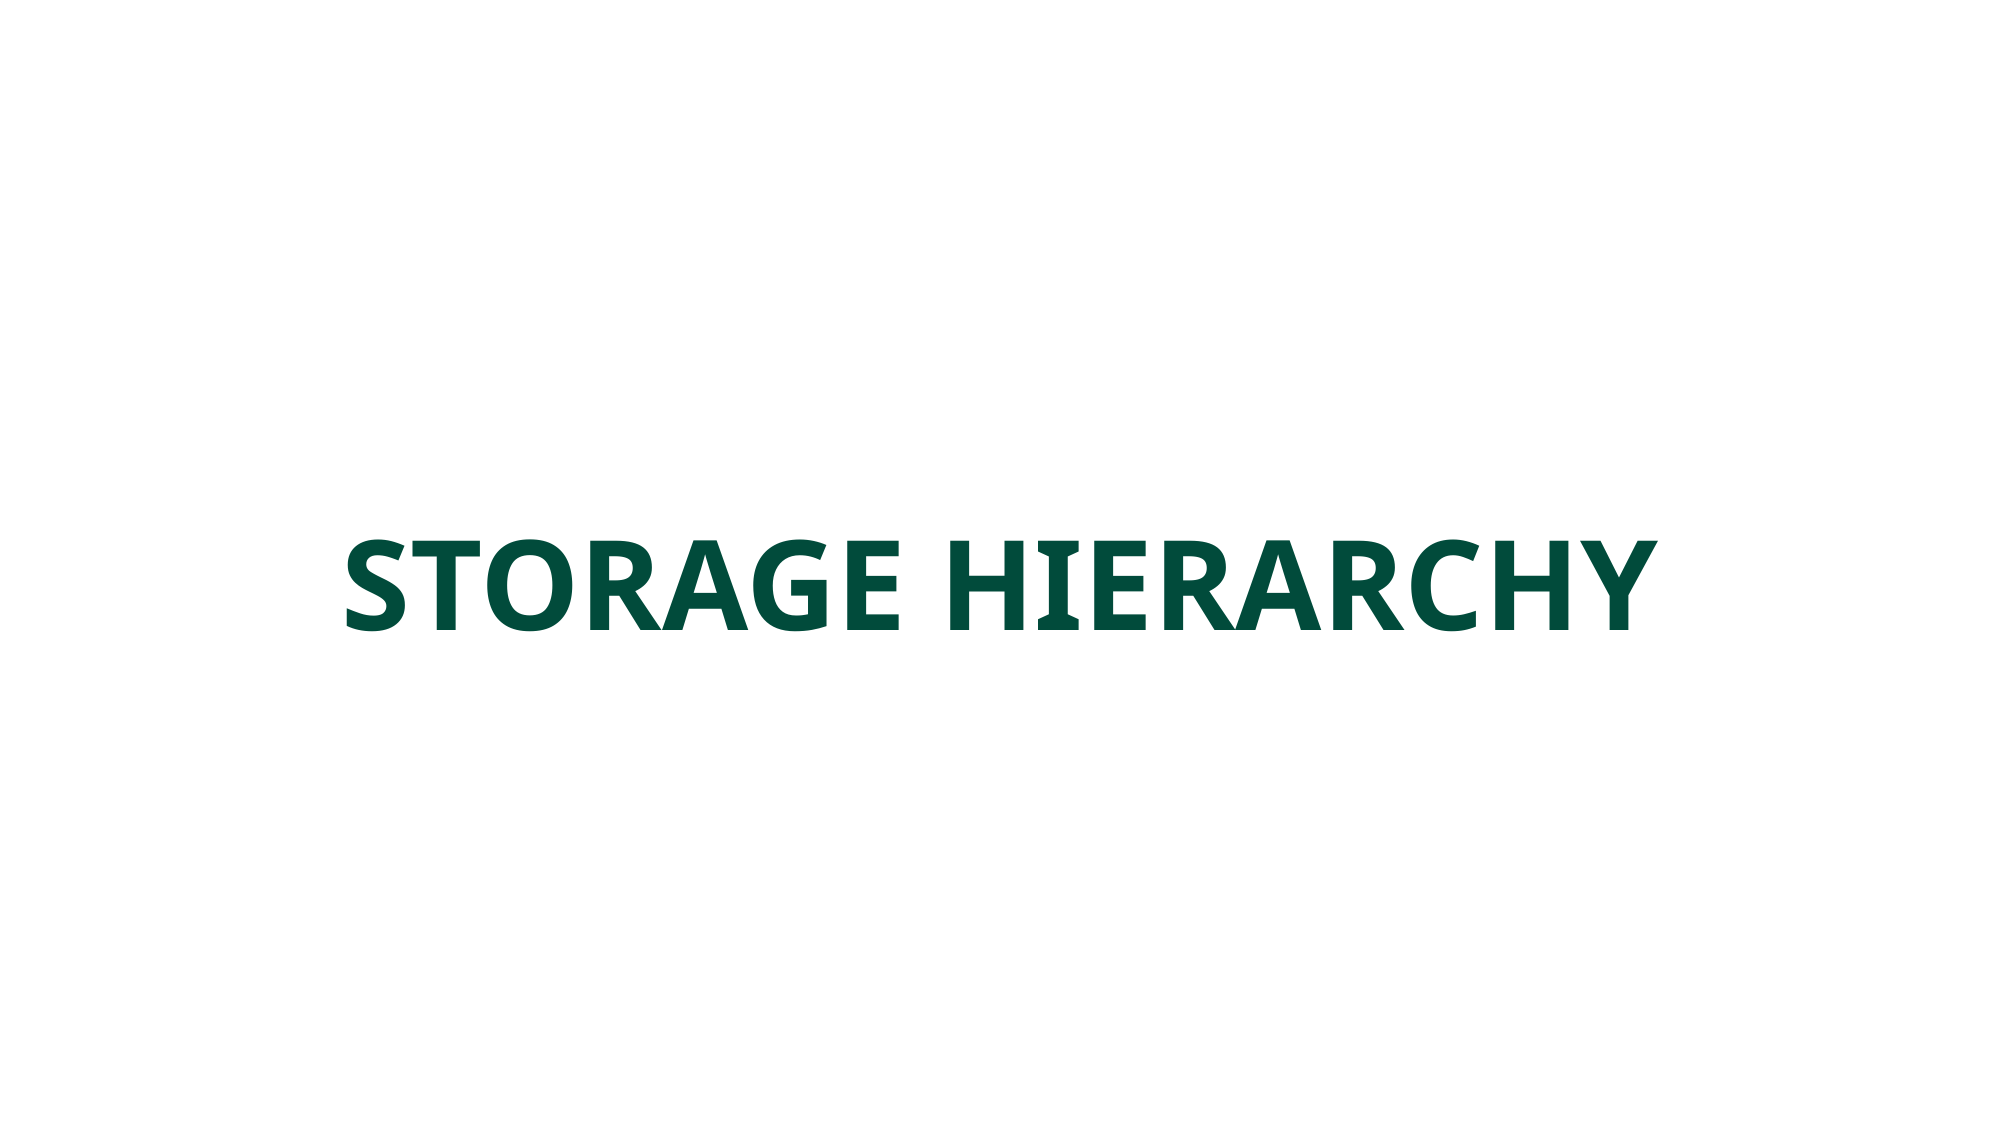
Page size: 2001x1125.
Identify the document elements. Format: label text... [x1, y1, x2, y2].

title STORAGE HIERARCHY [151, 366, 1849, 665]
